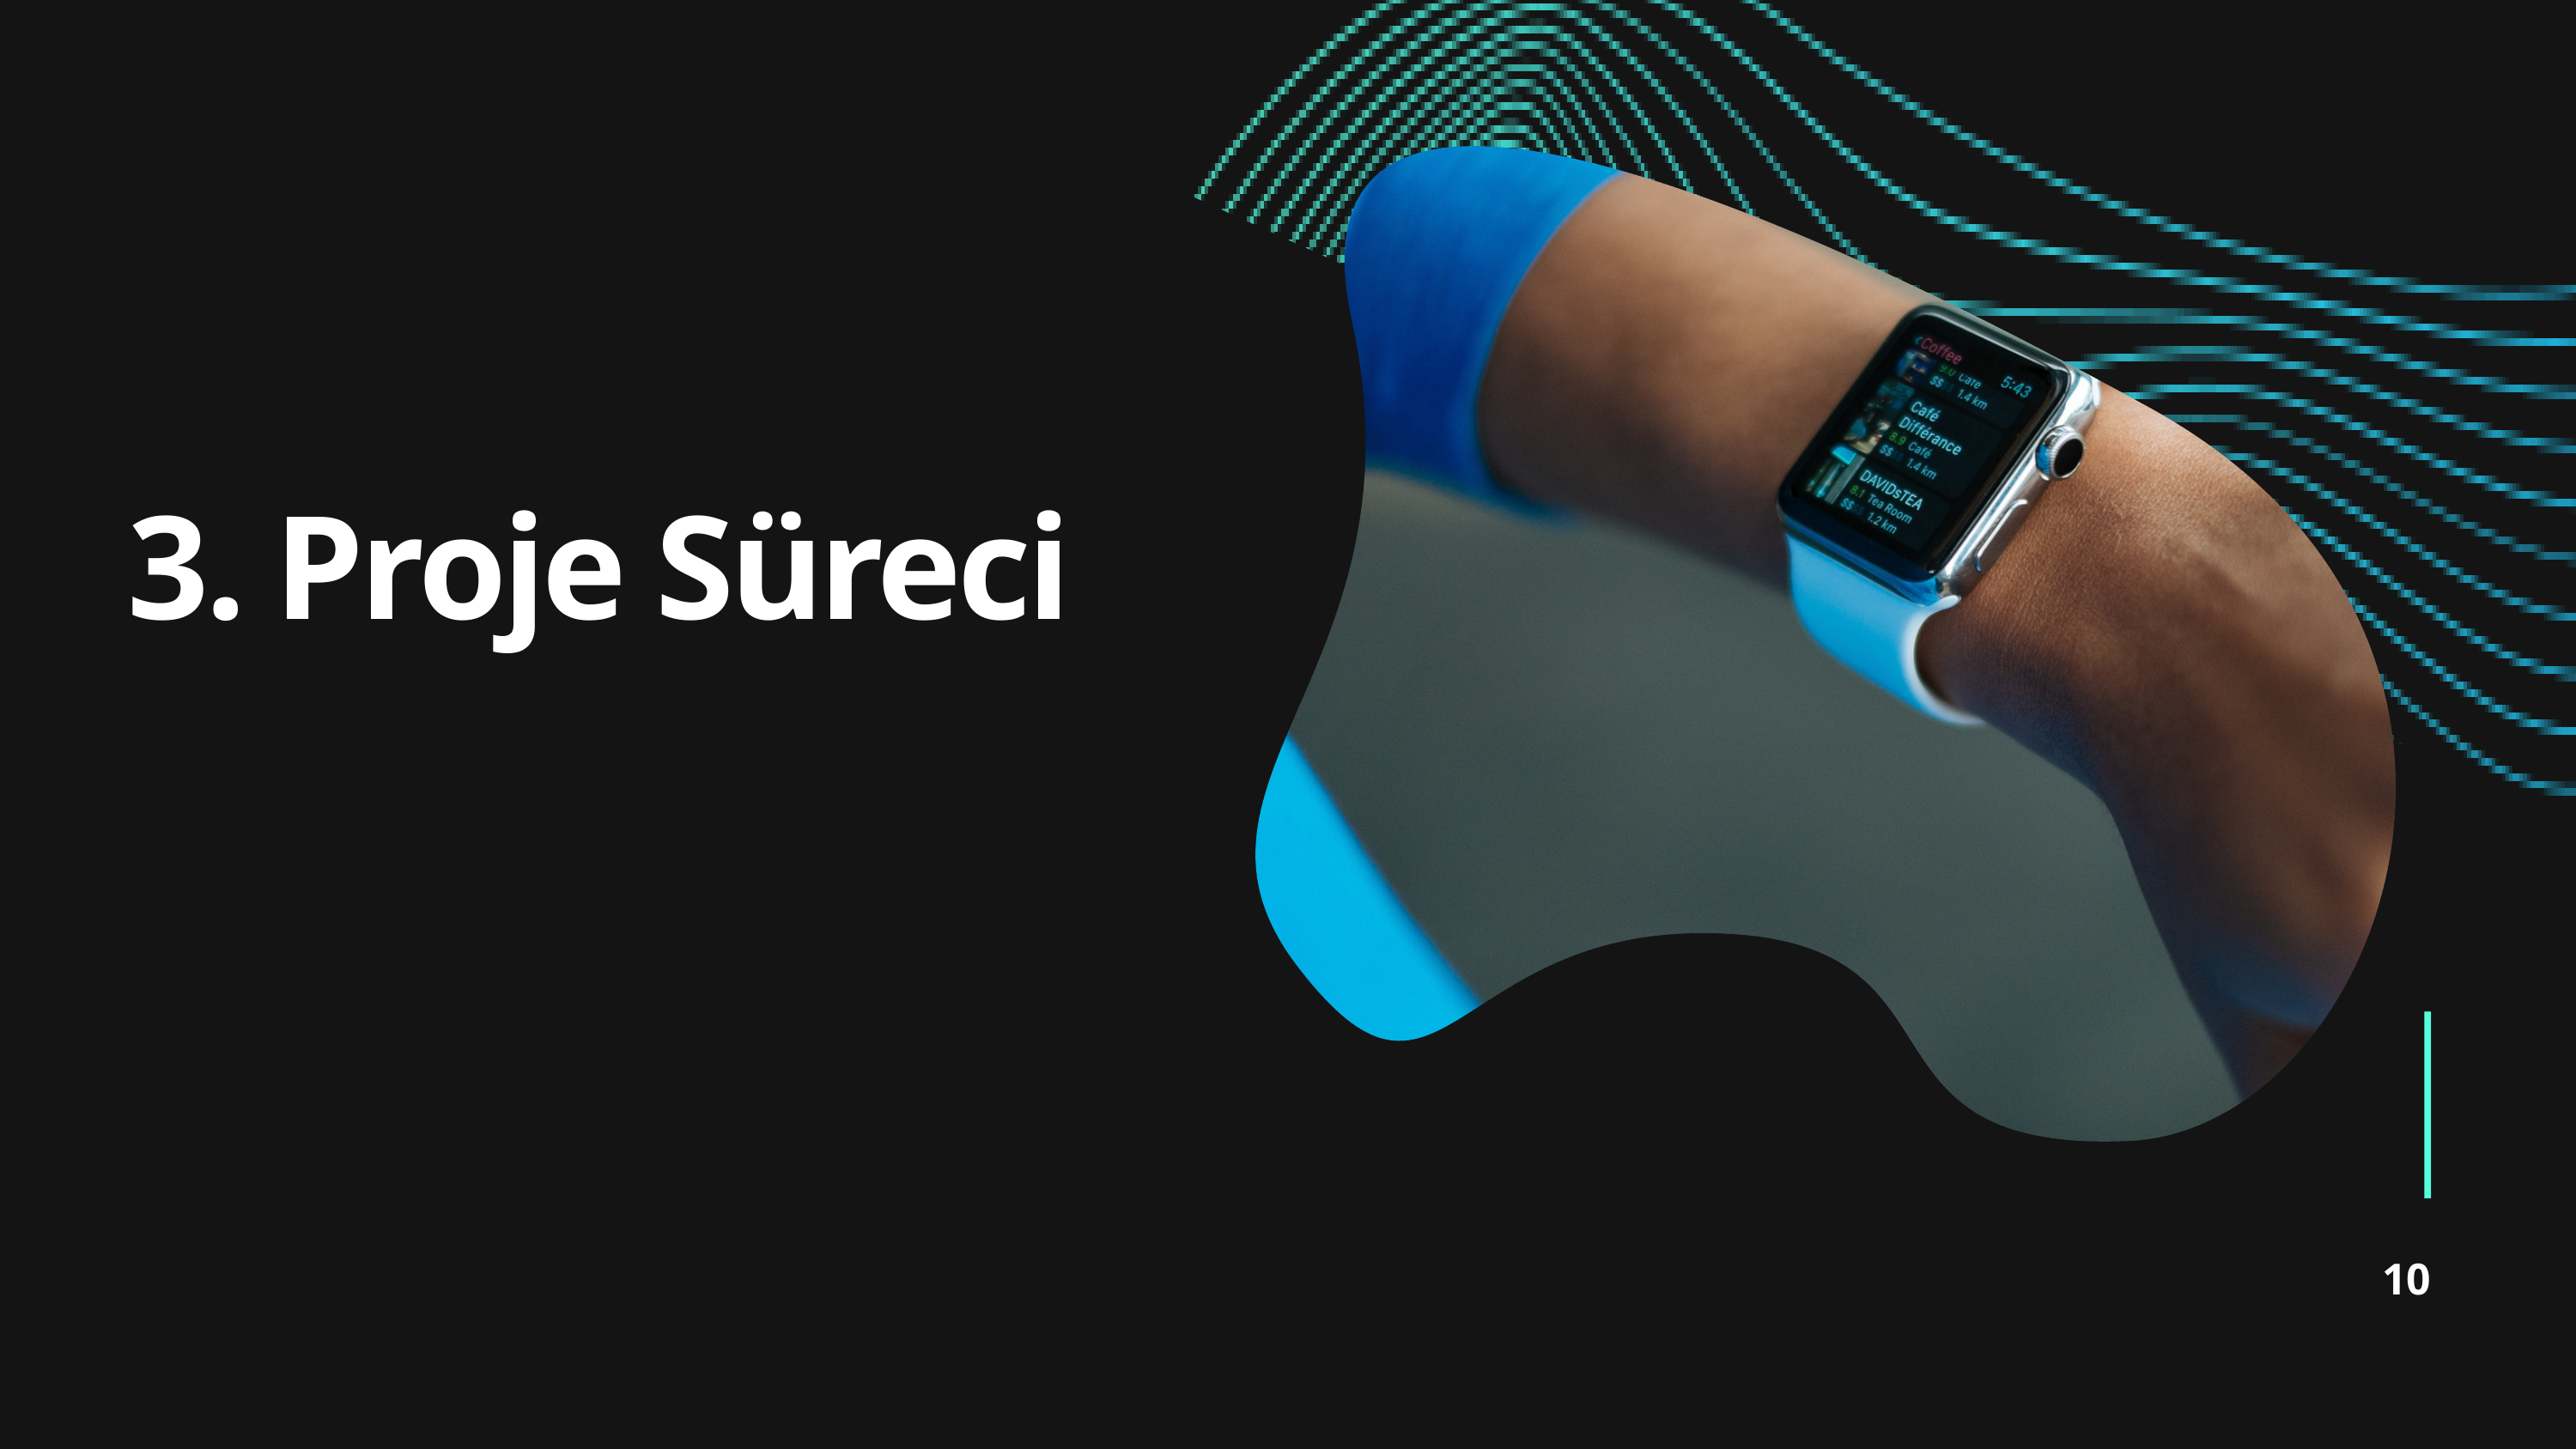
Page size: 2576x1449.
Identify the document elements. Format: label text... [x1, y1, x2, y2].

text_box [1173, 0, 2576, 823]
text_box 3. Proje Süreci [127, 488, 1089, 807]
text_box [2343, 1011, 2432, 1304]
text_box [1254, 144, 2397, 1143]
